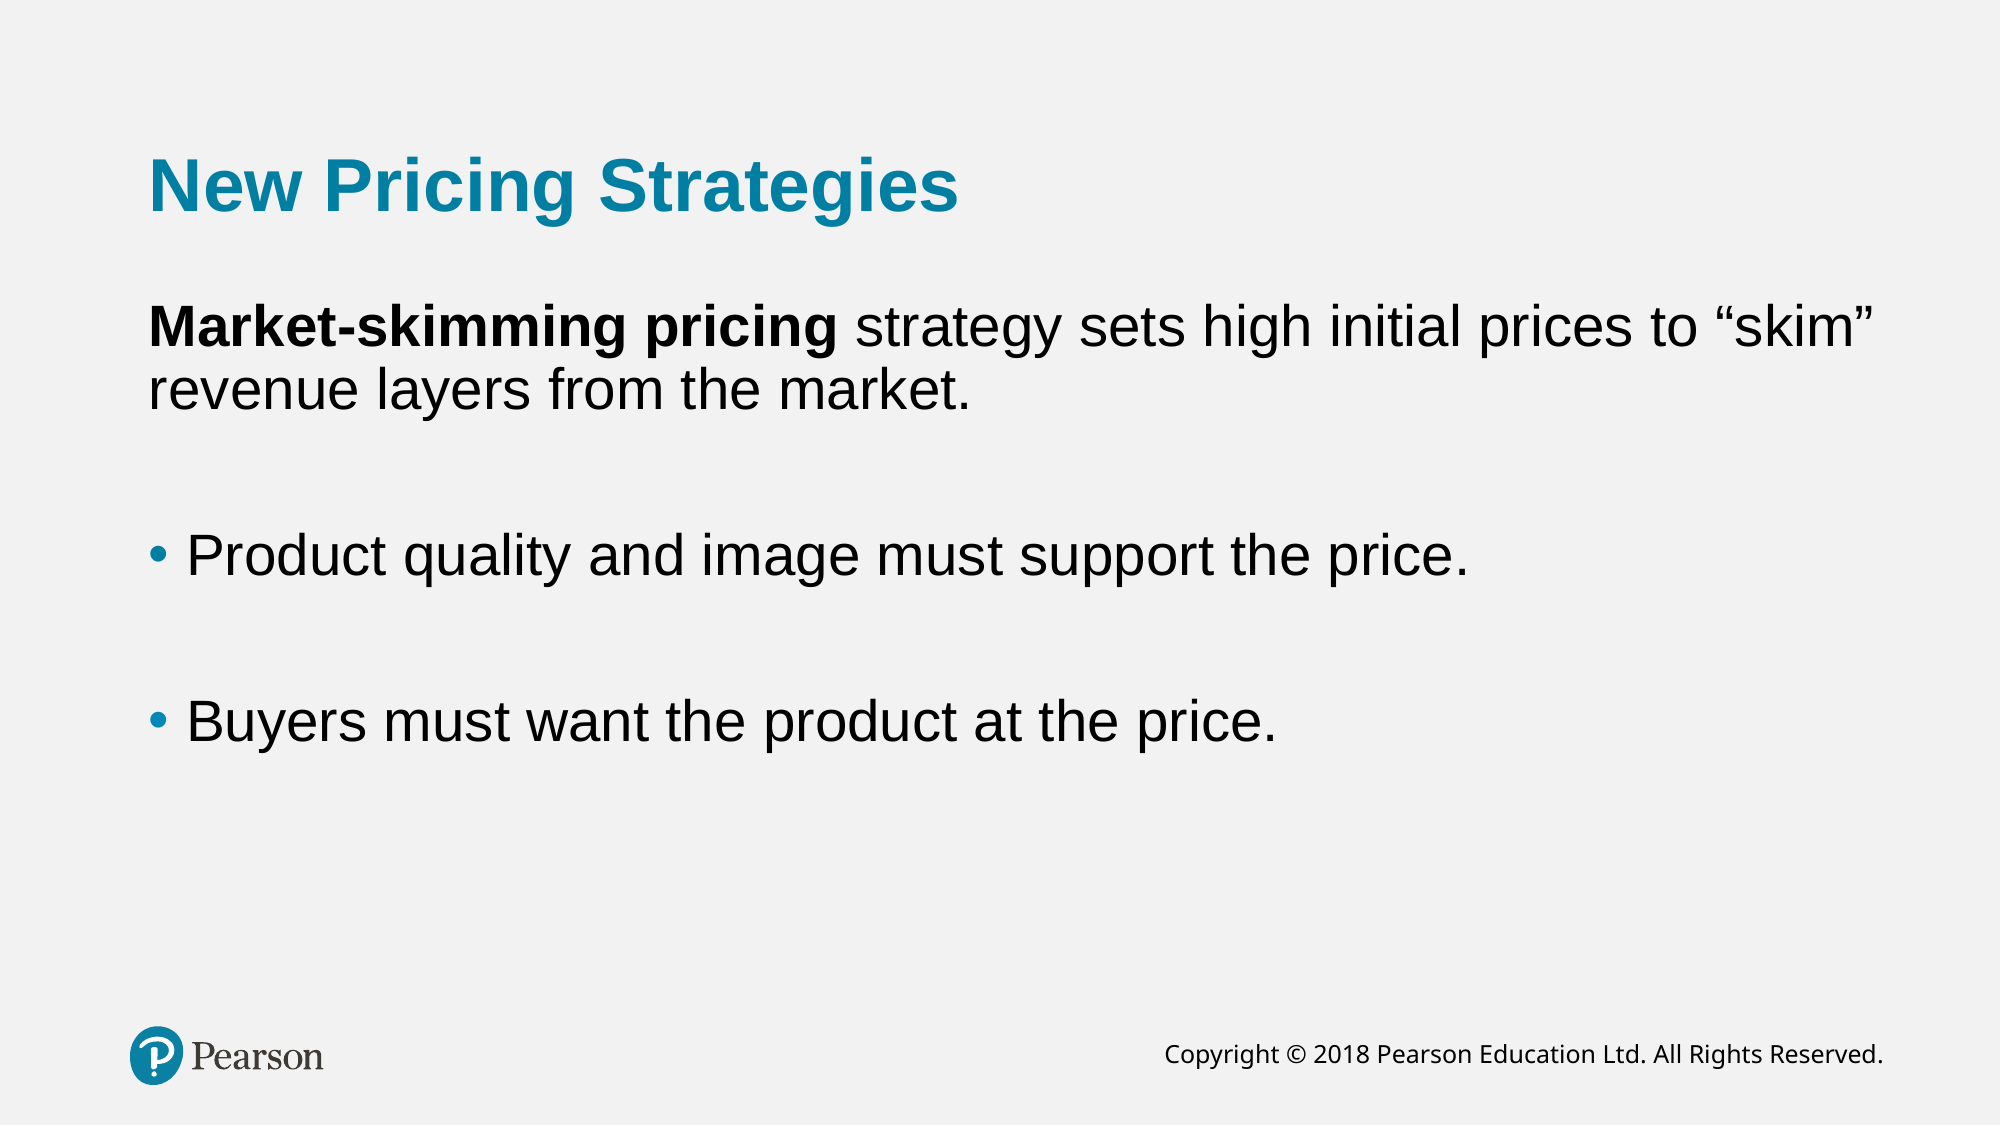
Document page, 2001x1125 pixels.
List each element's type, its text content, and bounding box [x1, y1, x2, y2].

list Market-skimming pricing strategy sets high initial prices to “skim” revenue layers from the market. Product quality and image must support the price. Buyers must want the product at the price. [133, 288, 1900, 655]
title New Pricing Strategies [133, 125, 1869, 249]
